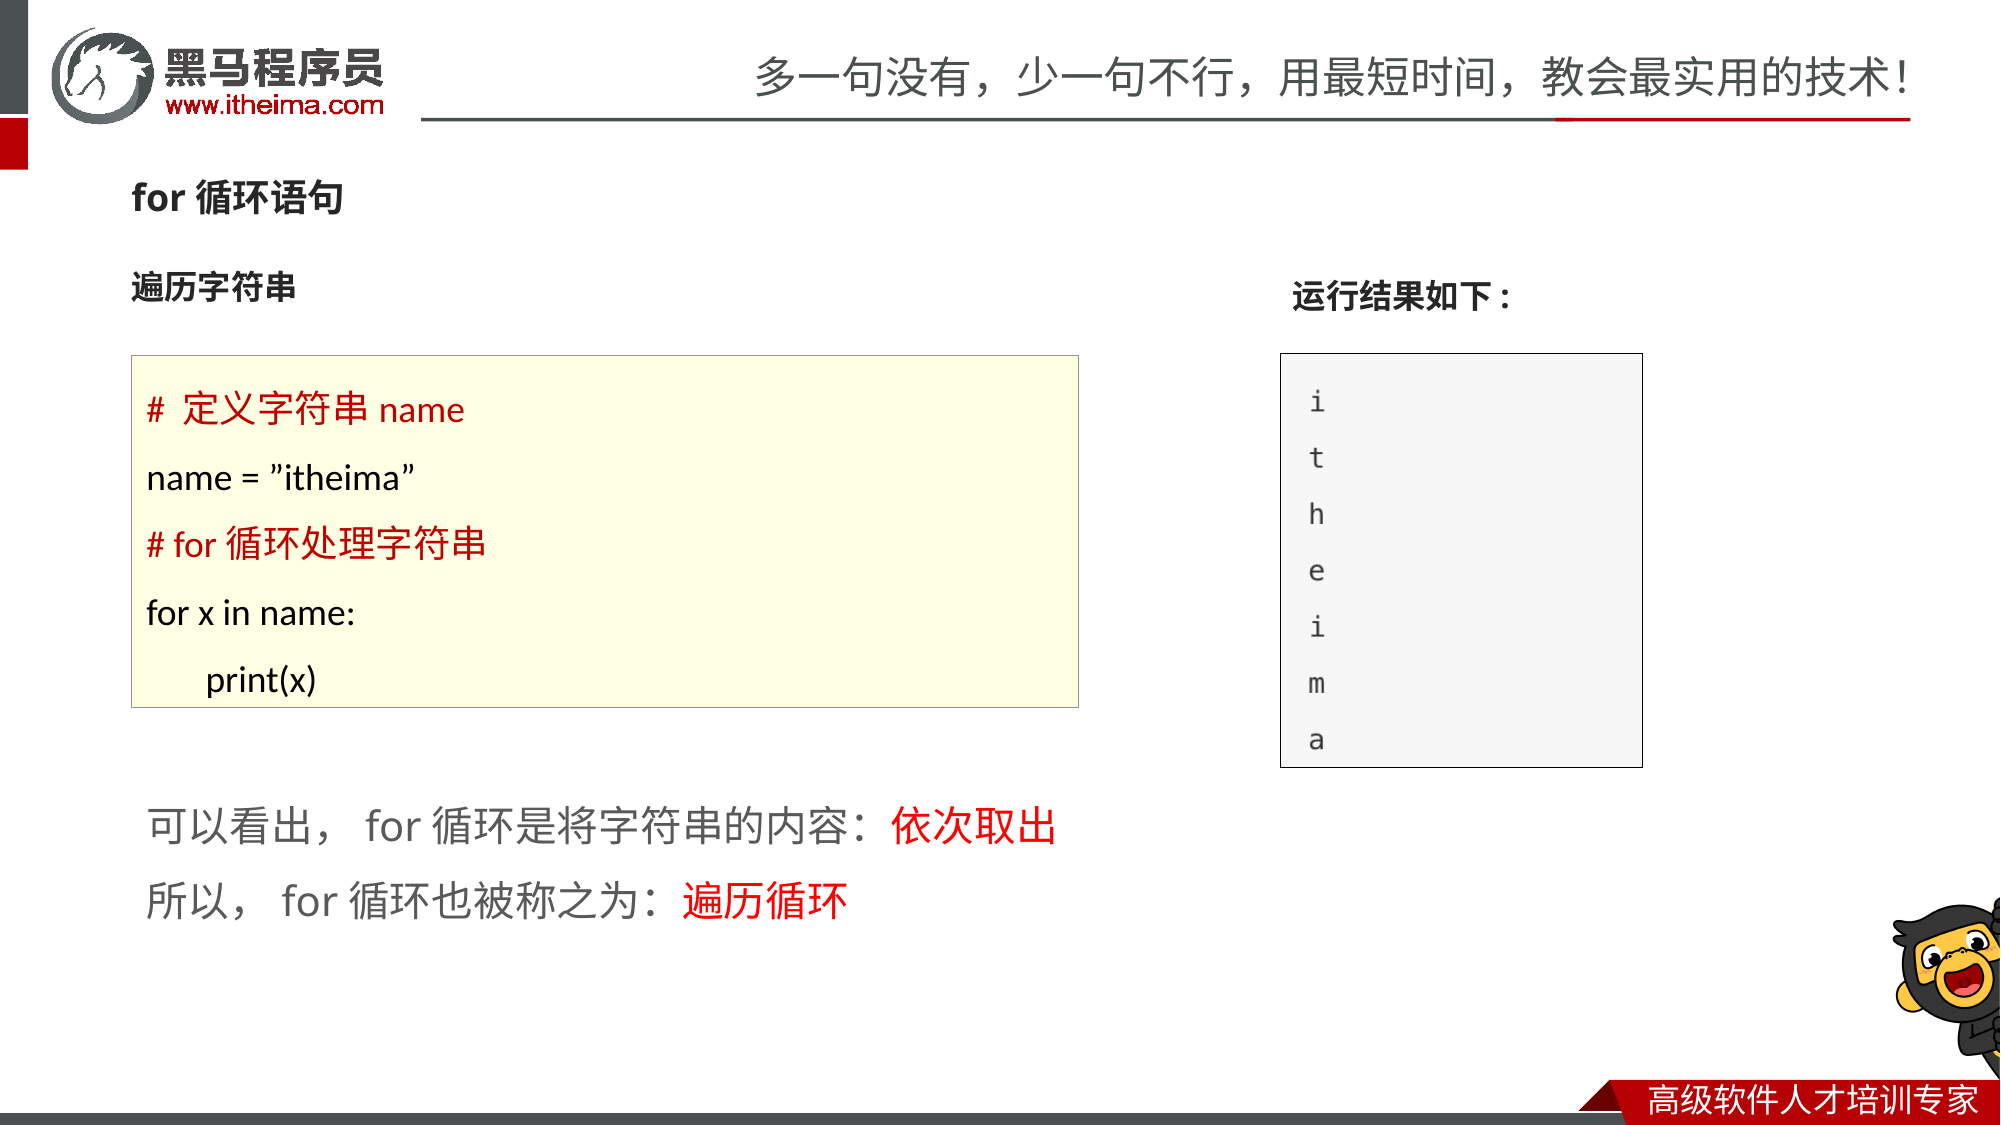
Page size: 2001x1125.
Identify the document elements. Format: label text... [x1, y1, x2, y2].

picture [1279, 352, 1643, 768]
text_box for循环语句 [116, 154, 1872, 239]
picture [1842, 874, 2000, 1104]
text_box 运行结果如下: [1278, 268, 1525, 323]
list 遍历字符串 [116, 239, 1880, 932]
picture [50, 26, 384, 125]
text_box 可以看出，for循环是将字符串的内容：依次取出 所以，for循环也被称之为：遍历循环 [131, 767, 1234, 933]
text_box # 定义字符串name name = ”itheima” # for循环处理字符串 for x in name: print(x) [131, 355, 1078, 708]
